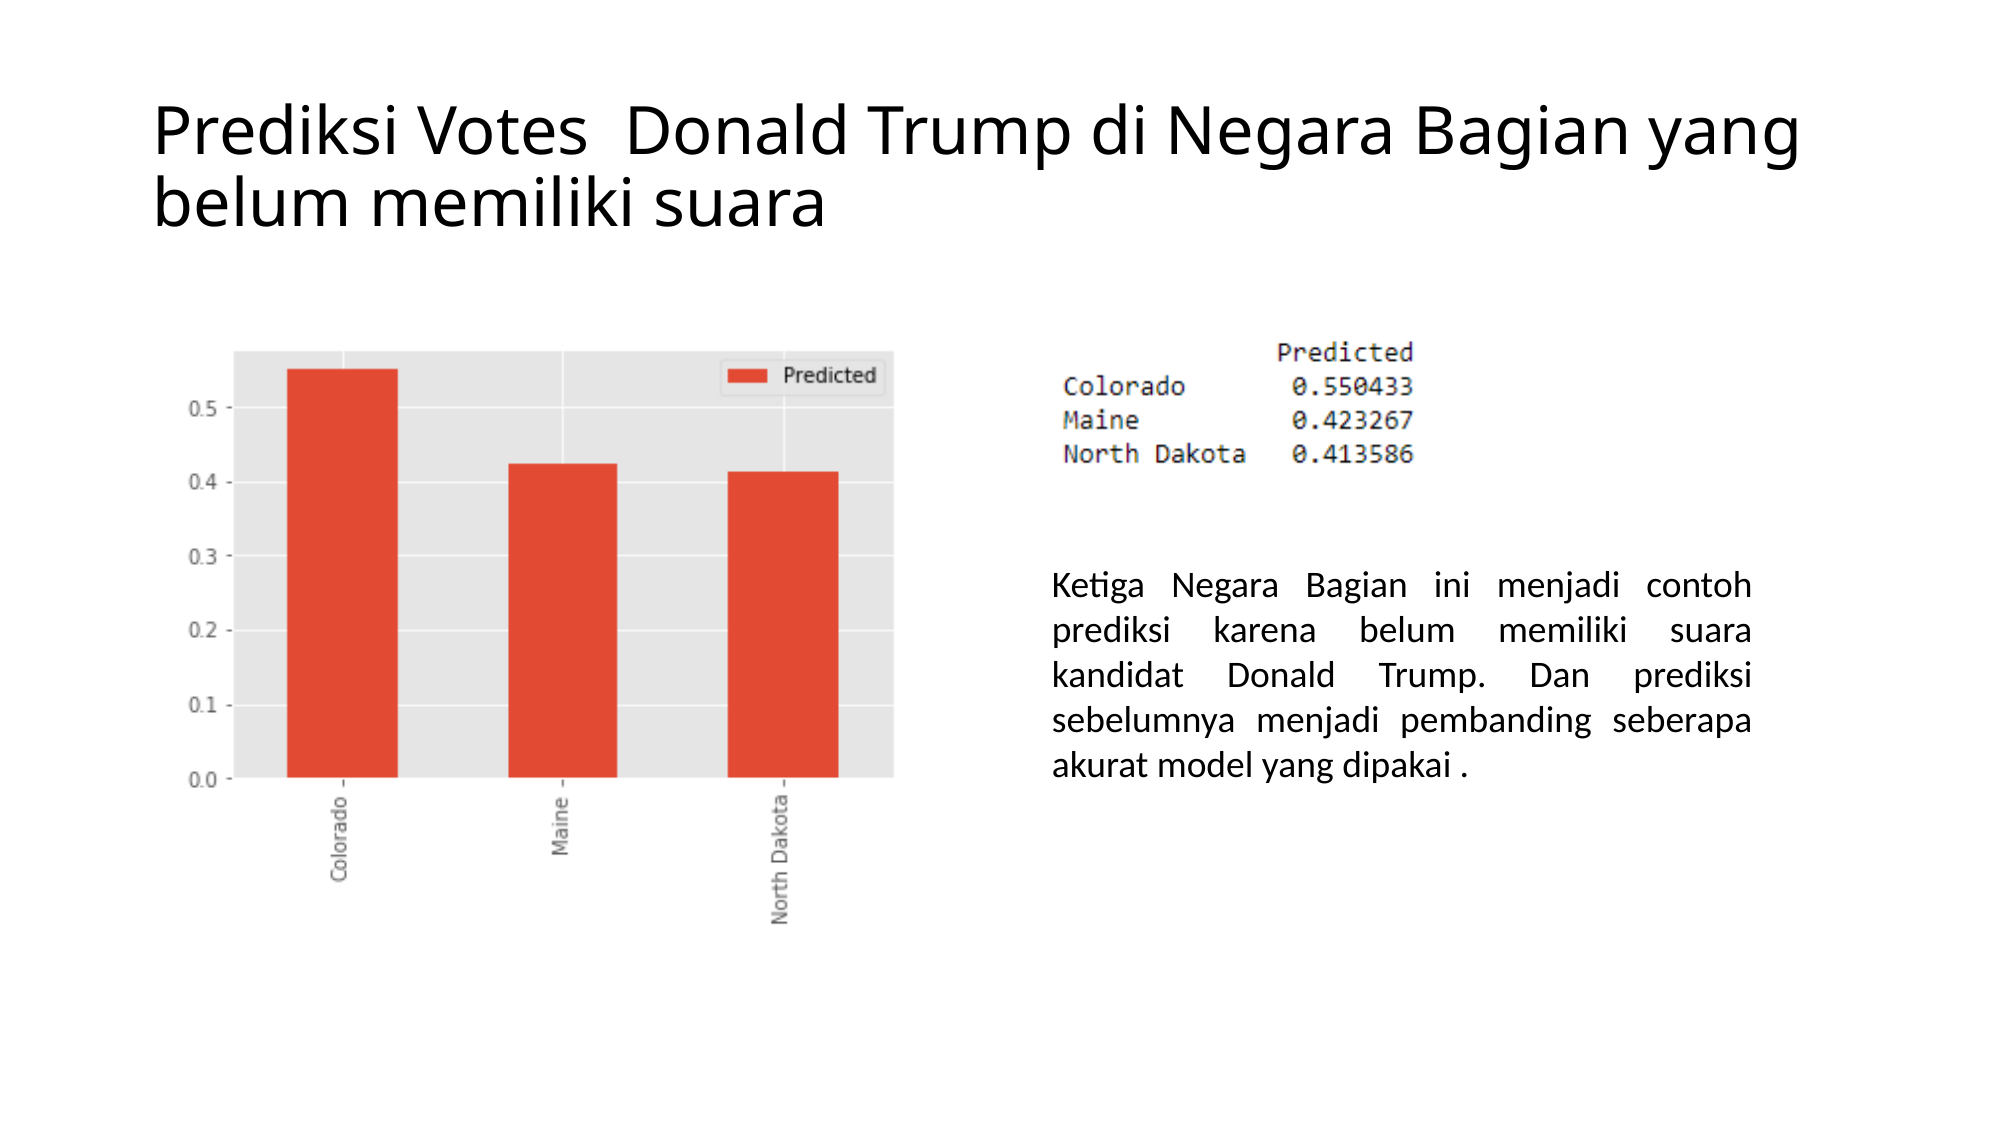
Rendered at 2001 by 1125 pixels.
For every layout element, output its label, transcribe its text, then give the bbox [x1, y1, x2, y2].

text_box Ketiga Negara Bagian ini menjadi contoh prediksi karena belum memiliki suara kandidat Donald Trump. Dan prediksi sebelumnya menjadi pembanding seberapa akurat model yang dipakai . [1037, 552, 1768, 793]
title Prediksi Votes Donald Trump di Negara Bagian yang belum memiliki suara [137, 59, 1863, 278]
picture [1048, 326, 1446, 499]
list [177, 326, 918, 939]
